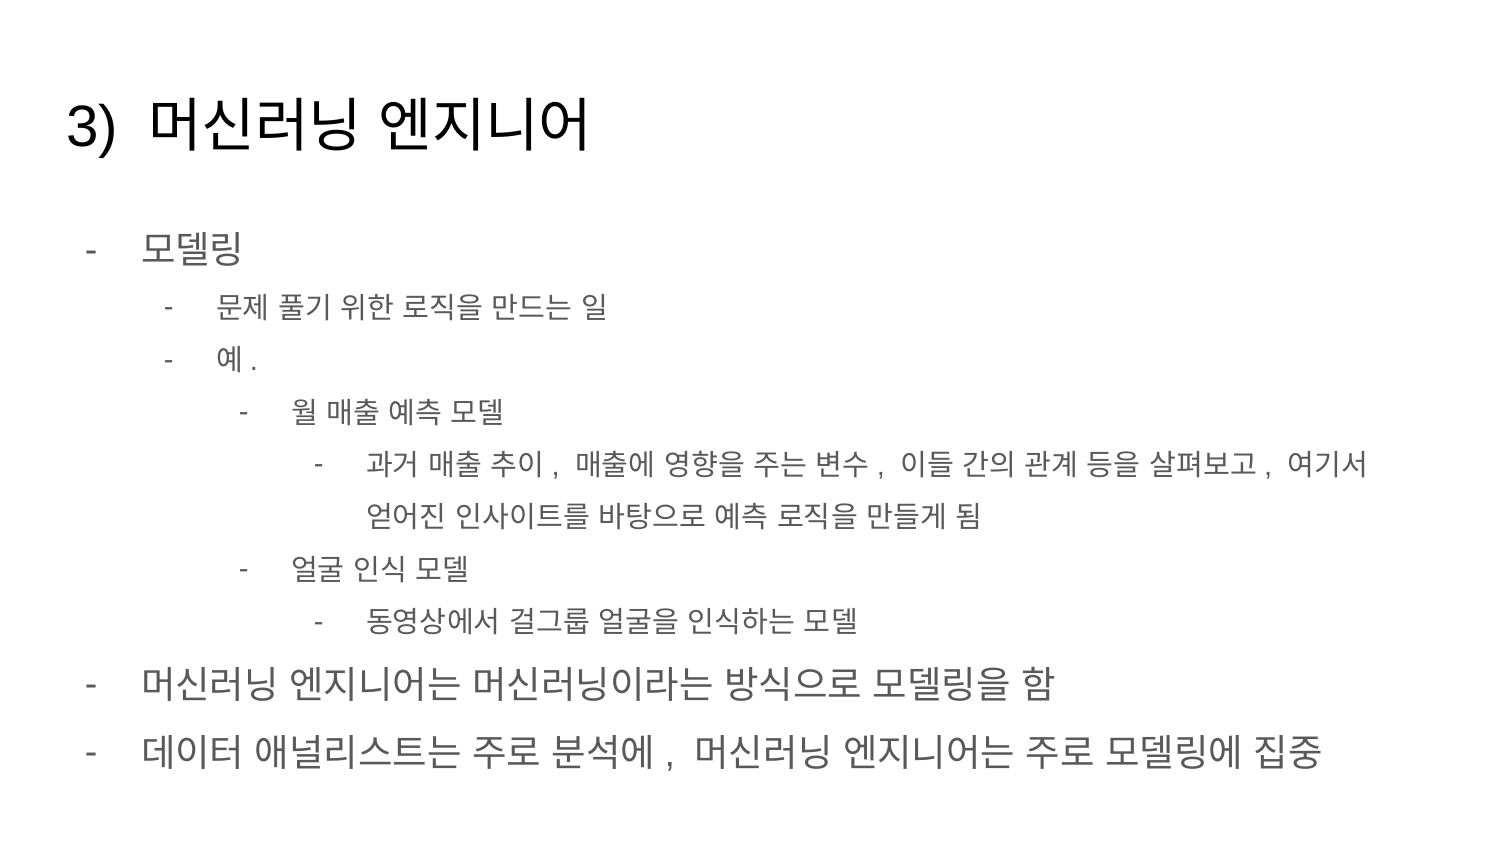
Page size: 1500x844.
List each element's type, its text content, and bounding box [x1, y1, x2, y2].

title 3) 머신러닝 엔지니어 [51, 72, 1449, 167]
list 모델링 문제 풀기 위한 로직을 만드는 일 예. 월 매출 예측 모델 과거 매출 추이, 매출에 영향을 주는 변수, 이들 간의 관계 등을 살펴보고, 여기서 얻어진 인사이트를 바탕으로 예측 로직을 만들게 됨 얼굴 인식 모델 동영상에서 걸그룹 얼굴을 인식하는 모델 머신러닝 엔지니어는 머신러닝이라는 방식으로 모델링을 함 데이터 애널리스트는 주로 분석에, 머신러닝 엔지니어는 주로 모델링에 집중 [51, 189, 1449, 750]
